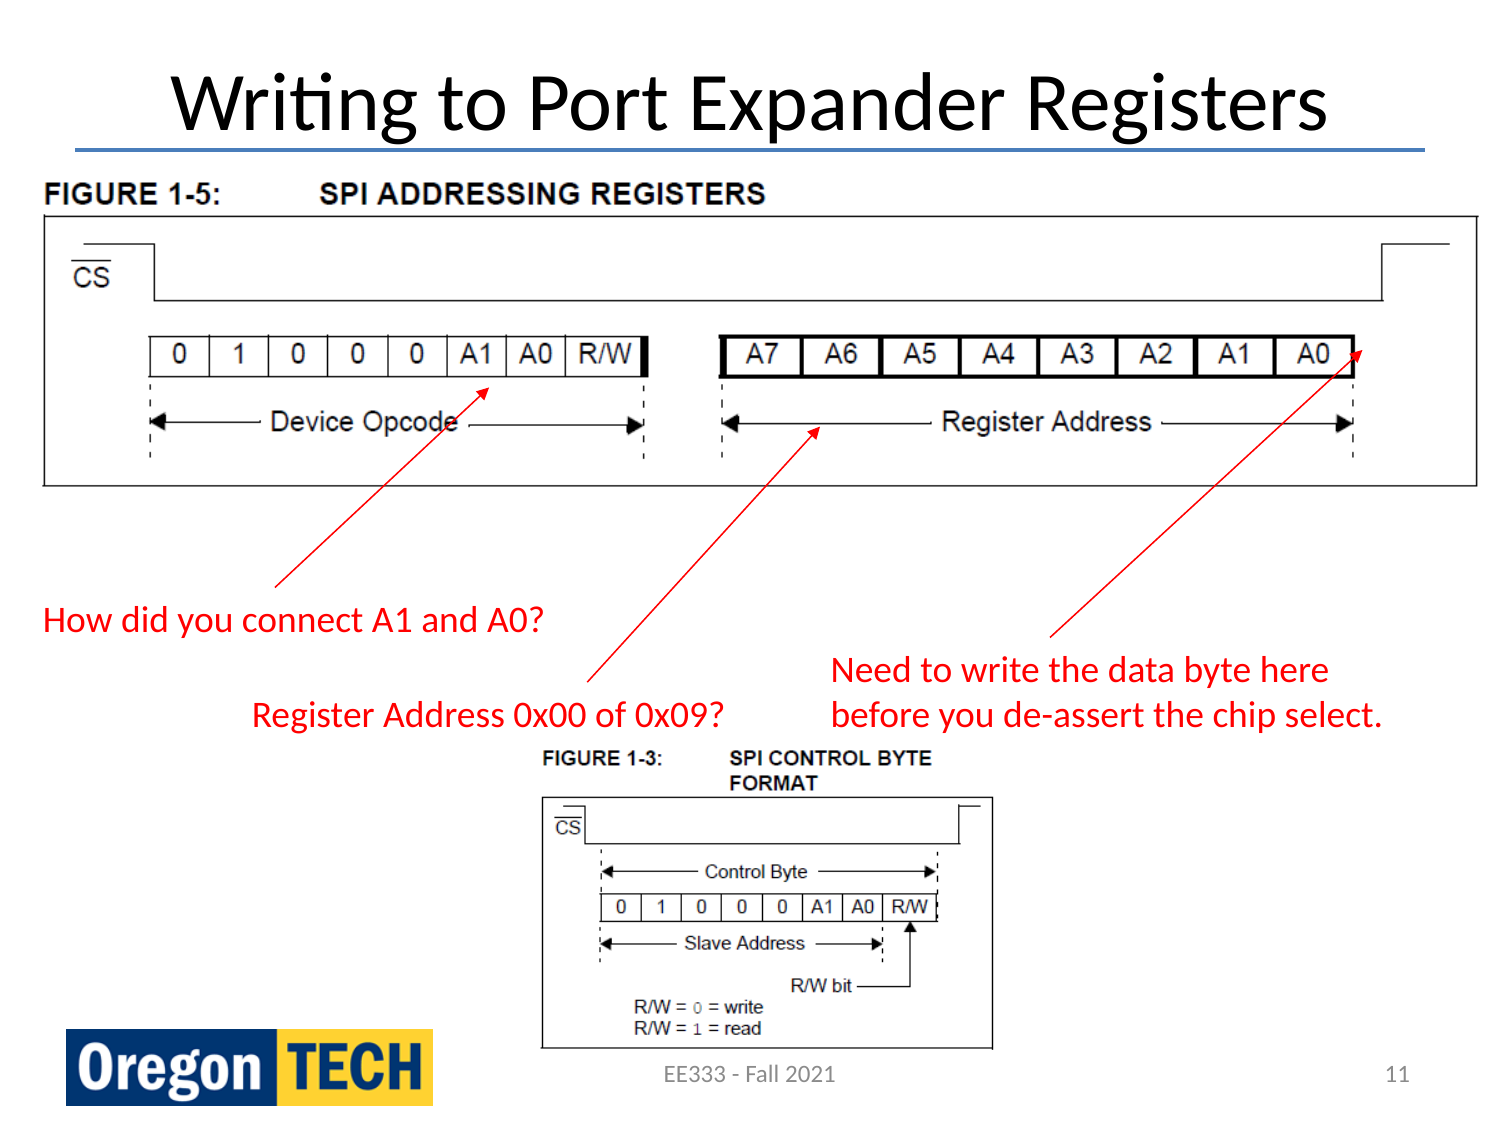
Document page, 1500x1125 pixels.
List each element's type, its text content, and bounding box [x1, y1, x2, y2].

title Writing to Port Expander Registers [75, 45, 1425, 150]
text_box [1049, 349, 1363, 638]
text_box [274, 387, 490, 588]
text_box Need to write the data byte here before you de-assert the chip select. [815, 637, 1399, 743]
footer EE333 - Fall 2021 [512, 1042, 988, 1103]
text_box How did you connect A1 and A0? [28, 587, 561, 648]
picture [37, 162, 1482, 494]
text_box Register Address 0x00 of 0x09? [237, 682, 742, 742]
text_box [586, 426, 821, 683]
picture [66, 1029, 433, 1106]
slide_number 11 [1074, 1042, 1425, 1103]
picture [537, 748, 1001, 1054]
